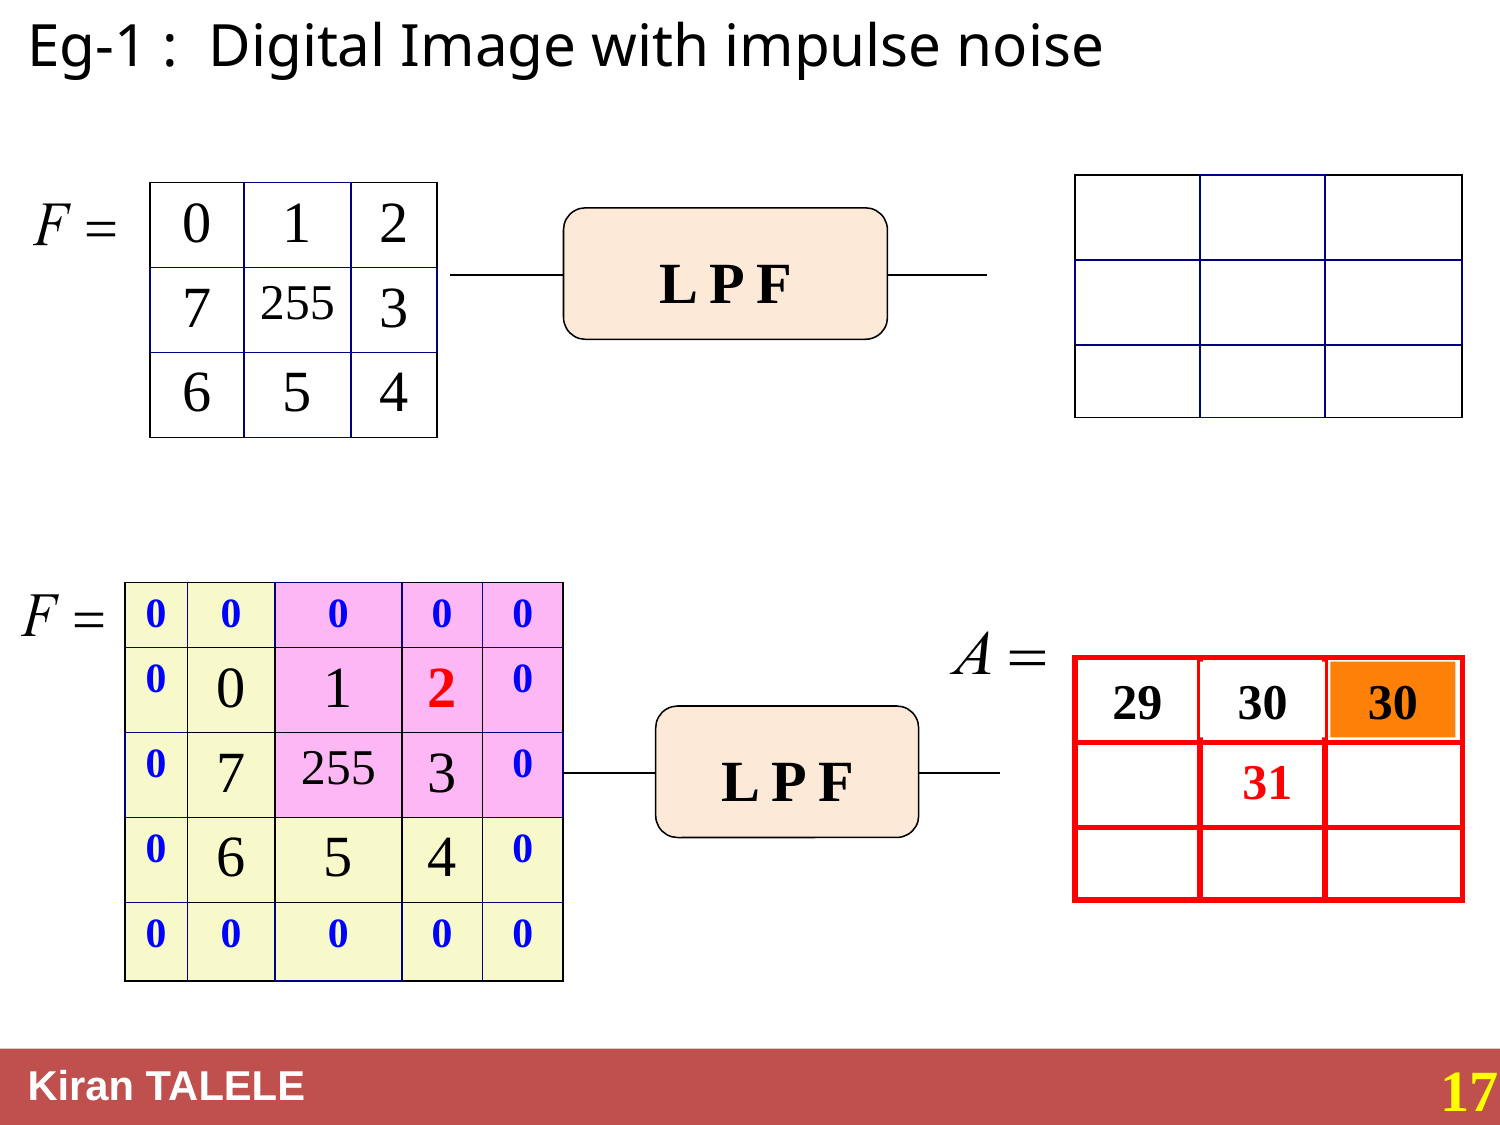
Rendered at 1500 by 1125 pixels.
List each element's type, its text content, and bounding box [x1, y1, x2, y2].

table_header 1 [245, 183, 350, 267]
table_cell [1203, 830, 1322, 897]
table_cell 7 [151, 268, 243, 352]
picture [937, 610, 1098, 888]
table_cell [1101, 745, 1197, 825]
table_header [1328, 660, 1460, 740]
text_box 31 [1227, 742, 1309, 818]
table_cell 0 [126, 733, 187, 817]
table_cell 0 [483, 733, 558, 817]
table_cell 0 [483, 648, 562, 732]
table_cell 255 [276, 733, 401, 817]
table_header 0 [403, 583, 482, 647]
table_cell 0 [188, 648, 274, 732]
table_cell 7 [188, 733, 274, 817]
table_cell 255 [245, 268, 350, 352]
table_cell 0 [483, 818, 562, 902]
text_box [449, 207, 988, 340]
table_cell 4 [403, 818, 482, 902]
table_cell [1203, 745, 1322, 825]
table_header 0 [483, 583, 562, 647]
table_cell 0 [483, 903, 562, 980]
table_cell 5 [245, 353, 350, 437]
table_header [1201, 176, 1324, 259]
table_cell 2 [403, 648, 482, 732]
table_cell 6 [188, 818, 274, 902]
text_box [0, 1045, 1500, 1125]
table_cell 3 [352, 268, 436, 352]
table_cell 0 [276, 903, 401, 980]
table_cell 4 [352, 353, 436, 437]
table_header 0 [126, 583, 187, 647]
text_box 29 [1101, 661, 1200, 738]
table_cell [1328, 830, 1460, 897]
table_cell 6 [151, 353, 243, 437]
table_cell [1076, 346, 1199, 417]
table_header 0 [151, 183, 243, 267]
text_box 30 [1200, 661, 1325, 738]
picture [12, 573, 113, 851]
table_cell [1326, 261, 1461, 344]
table_cell [1078, 830, 1197, 897]
table_cell [1201, 261, 1324, 344]
text_box 30 [1330, 661, 1456, 738]
text_box Eg-1 : Digital Image with impulse noise [12, 0, 1413, 119]
table_header 0 [276, 583, 401, 647]
table_header 0 [188, 583, 274, 647]
table_cell [1201, 346, 1324, 417]
table_cell 1 [276, 648, 401, 732]
table_header 2 [352, 183, 436, 267]
table_cell 0 [188, 903, 274, 980]
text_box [563, 705, 1001, 838]
table_header [1076, 176, 1199, 259]
table_cell 3 [403, 733, 482, 817]
table_cell [1326, 346, 1461, 417]
table_header [1326, 176, 1461, 259]
table_cell 5 [276, 818, 401, 902]
table_cell 0 [126, 648, 187, 732]
table_cell 0 [126, 818, 187, 902]
picture [24, 182, 125, 460]
table_cell [1328, 745, 1460, 825]
table_cell [1076, 261, 1199, 344]
table_cell 0 [126, 903, 187, 980]
table_cell 0 [403, 903, 482, 980]
